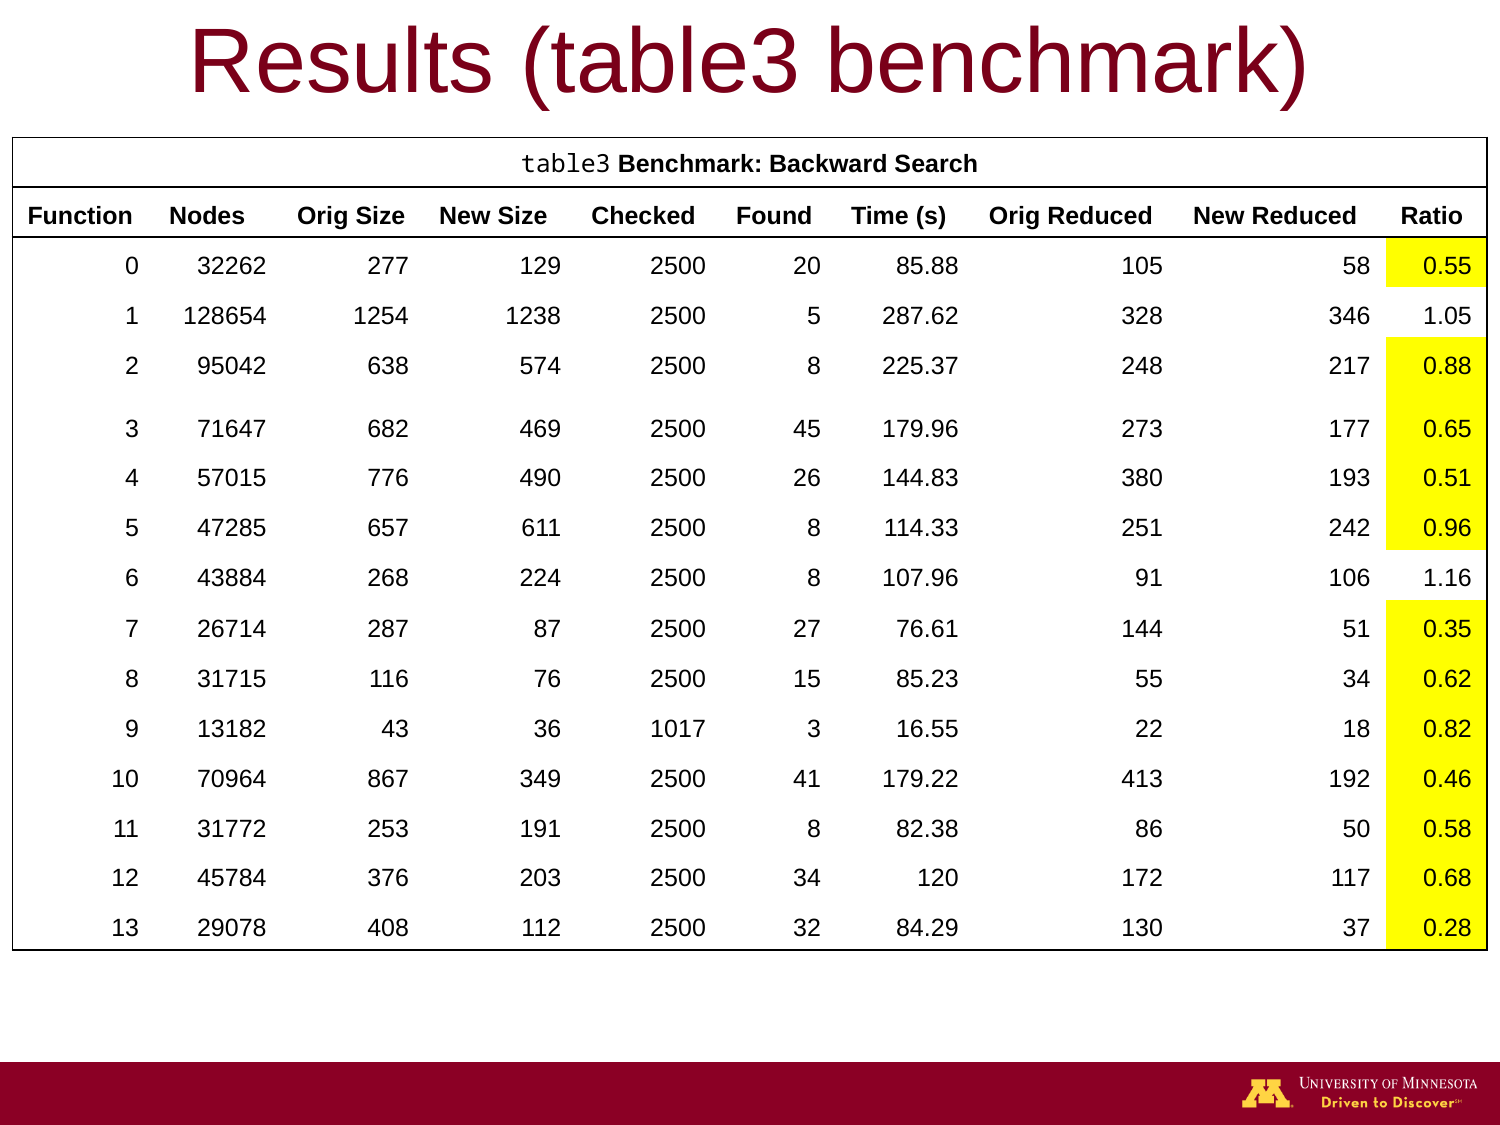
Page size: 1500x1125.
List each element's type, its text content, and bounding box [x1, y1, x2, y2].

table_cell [13, 337, 1486, 949]
table_cell 5 [721, 287, 836, 337]
table_cell 95042 [154, 337, 282, 387]
table_cell 1.05 [1386, 287, 1486, 337]
table_cell Nodes [154, 188, 282, 236]
table_cell Checked [576, 188, 721, 236]
table_cell 2500 [576, 238, 721, 287]
table_cell New Size [424, 188, 576, 236]
table_cell 2500 [576, 287, 721, 337]
table_cell Found [721, 188, 836, 236]
table_cell 0 [13, 238, 154, 287]
table_cell 1254 [282, 287, 424, 337]
table_cell 287.62 [836, 287, 974, 337]
table_cell 2 [13, 337, 154, 387]
table_cell 346 [1178, 287, 1386, 337]
table_cell 328 [974, 287, 1178, 337]
table_cell 1 [13, 287, 154, 337]
table_cell Orig Reduced [974, 188, 1178, 236]
table_cell 85.88 [836, 238, 974, 287]
table_cell 638 [282, 337, 424, 387]
table_cell 128654 [154, 287, 282, 337]
picture [0, 1062, 1500, 1125]
table_cell 1238 [424, 287, 576, 337]
table_cell 20 [721, 238, 836, 287]
table_cell 277 [282, 238, 424, 287]
title Results (table3 benchmark) [112, 0, 1388, 137]
table_cell 105 [974, 238, 1178, 287]
table_cell 574 [424, 337, 576, 387]
table_cell Function [13, 188, 154, 236]
table_cell Orig Size [282, 188, 424, 236]
table_cell 58 [1178, 238, 1386, 287]
table_cell Time (s) [836, 188, 974, 236]
table_cell 129 [424, 238, 576, 287]
table_cell 0.55 [1386, 238, 1486, 287]
table_cell Ratio [1386, 188, 1486, 236]
table_cell New Reduced [1178, 188, 1386, 236]
table_cell 32262 [154, 238, 282, 287]
table_header table3 Benchmark: Backward Search [13, 138, 1486, 186]
